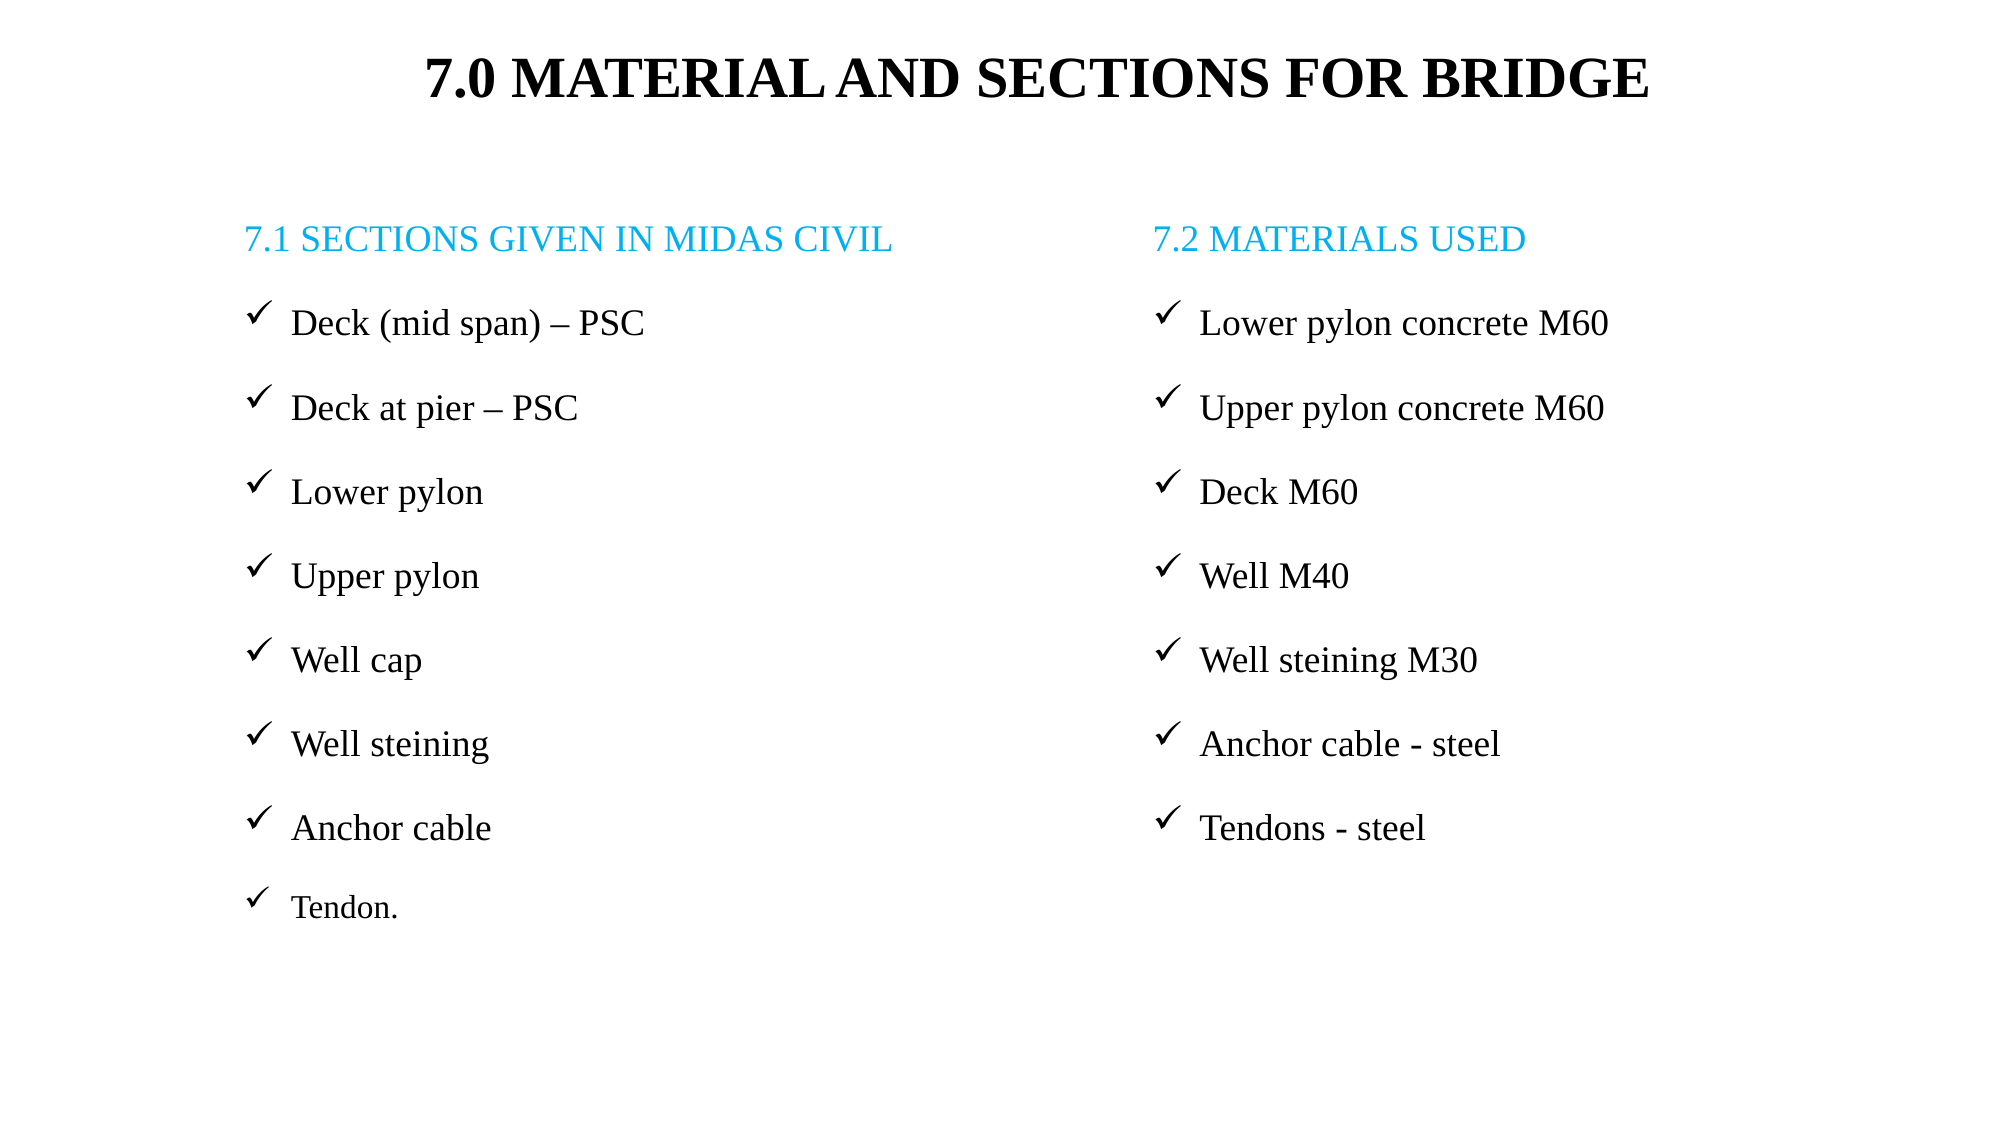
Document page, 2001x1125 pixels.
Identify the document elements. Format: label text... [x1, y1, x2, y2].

text_box 7.2 MATERIALS USED Lower pylon concrete M60 Upper pylon concrete M60 Deck M60 Well M40 Well steining M30 Anchor cable - steel Tendons - steel [1100, 203, 1899, 856]
text_box 7.1 SECTIONS GIVEN IN MIDAS CIVIL Deck (mid span) – PSC Deck at pier – PSC Lower pylon Upper pylon Well cap Well steining Anchor cable Tendon. [191, 203, 1039, 933]
text_box 7.0 MATERIAL AND SECTIONS FOR BRIDGE [409, 31, 1667, 117]
